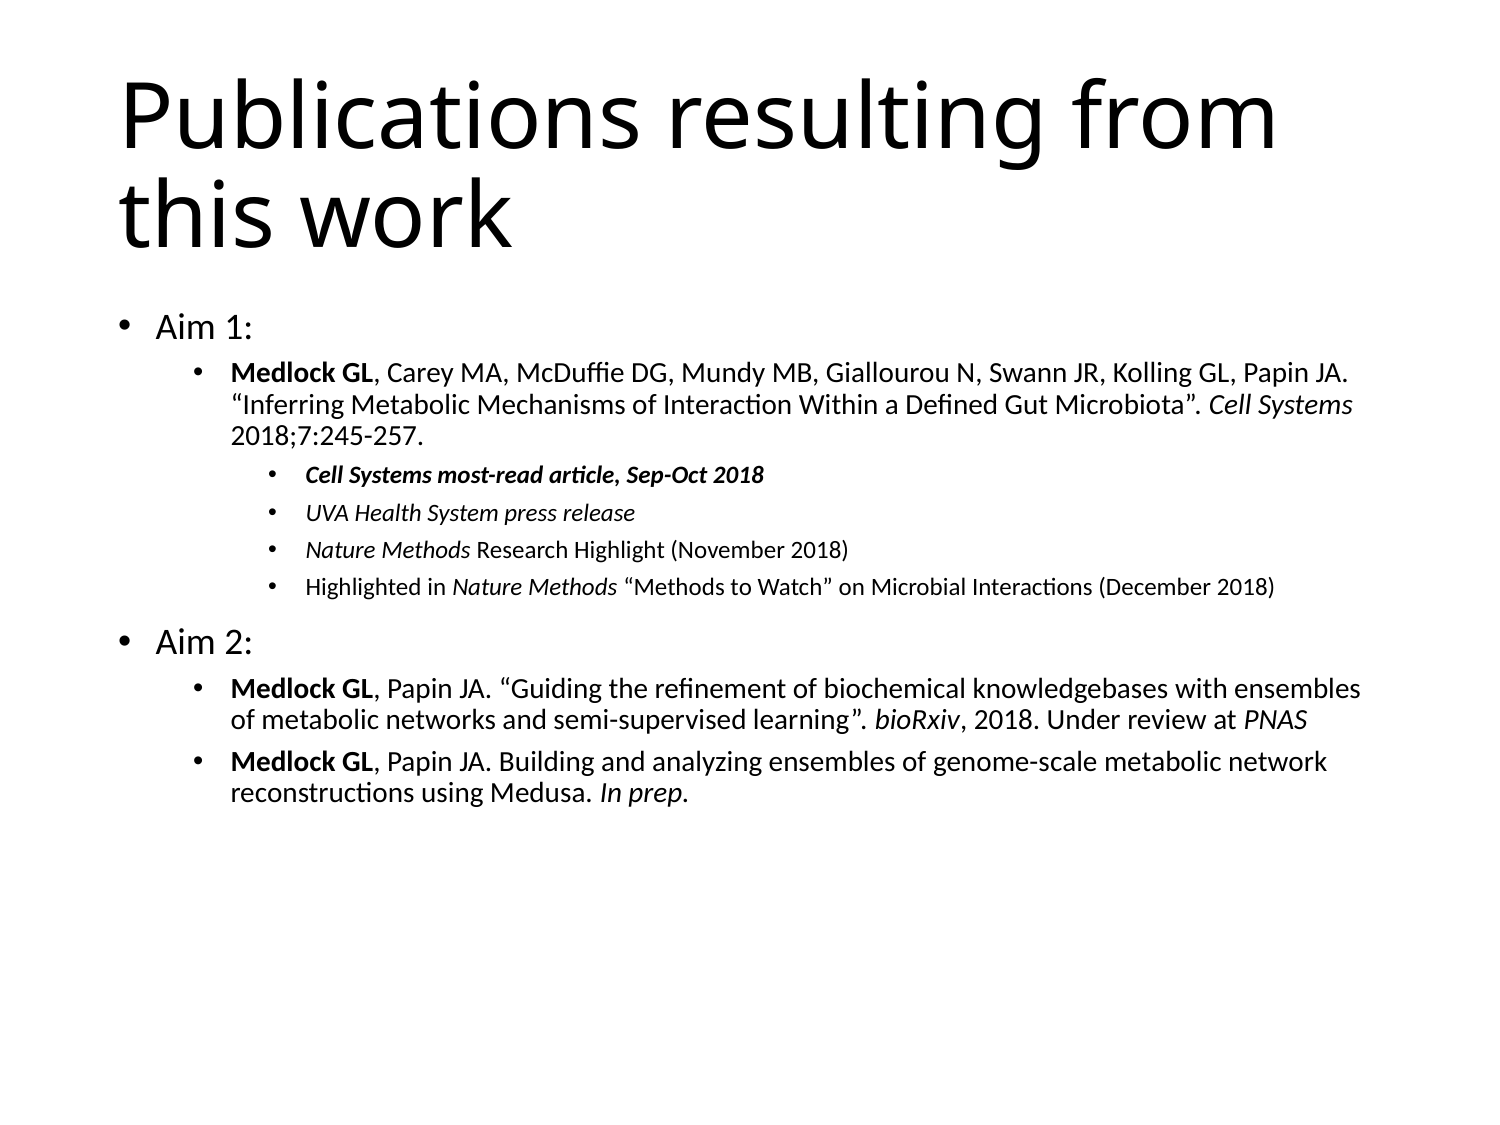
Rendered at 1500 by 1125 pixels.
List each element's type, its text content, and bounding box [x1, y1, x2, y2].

list Aim 1: Medlock GL, Carey MA, McDuffie DG, Mundy MB, Giallourou N, Swann JR, Kolling GL, Papin JA. “Inferring Metabolic Mechanisms of Interaction Within a Defined Gut Microbiota”. Cell Systems 2018;7:245-257. Cell Systems most-read article, Sep-Oct 2018 UVA Health System press release Nature Methods Research Highlight (November 2018) Highlighted in Nature Methods “Methods to Watch” on Microbial Interactions (December 2018) Aim 2: Medlock GL, Papin JA. “Guiding the refinement of biochemical knowledgebases with ensembles of metabolic networks and semi-supervised learning”. bioRxiv, 2018. Under review at PNAS Medlock GL, Papin JA. Building and analyzing ensembles of genome-scale metabolic network reconstructions using Medusa. In prep. [103, 299, 1397, 1014]
title Publications resulting from this work [103, 59, 1397, 278]
